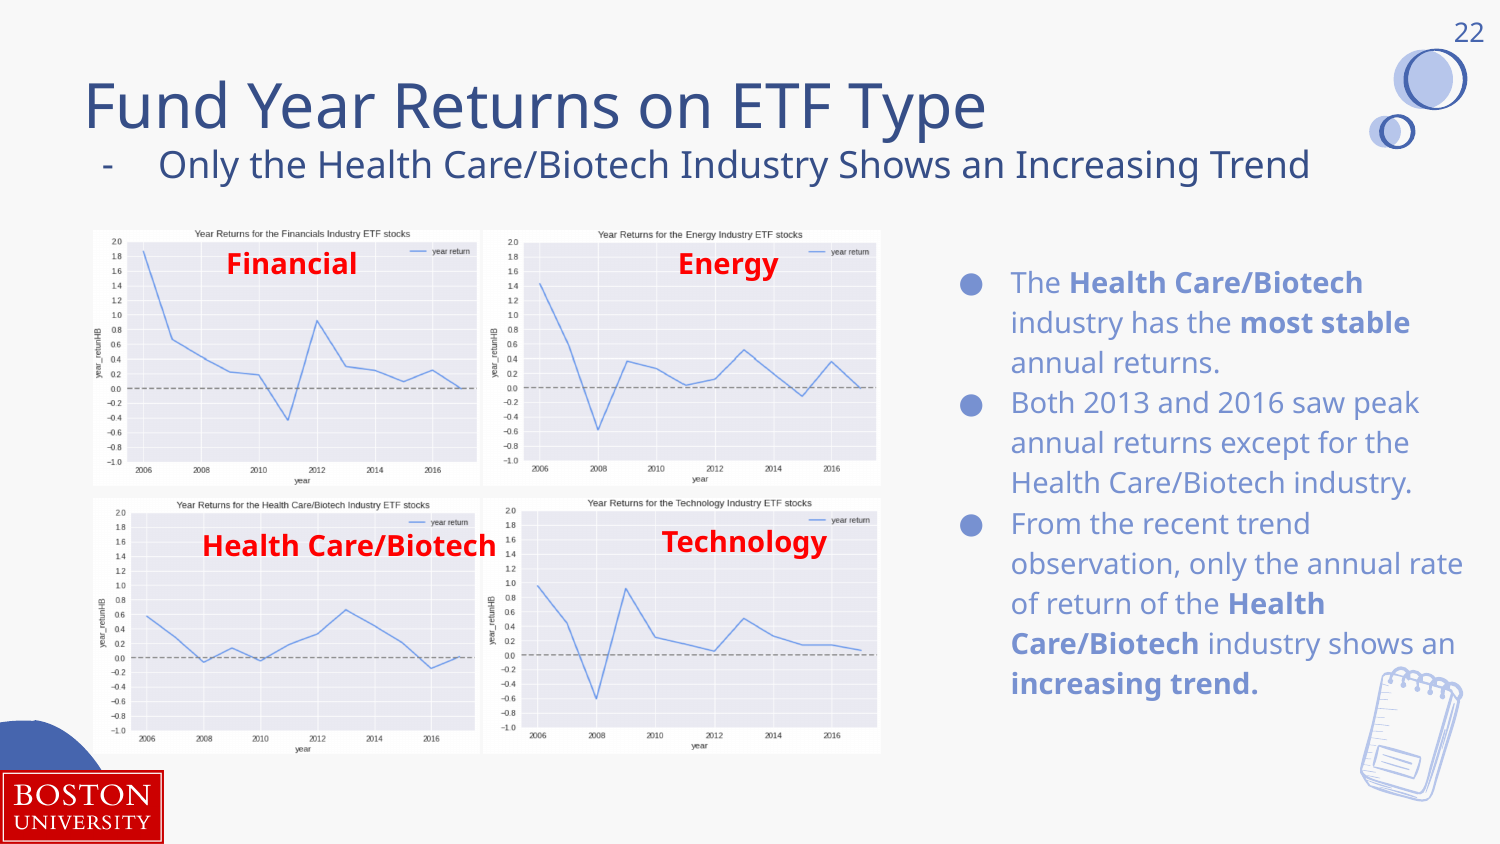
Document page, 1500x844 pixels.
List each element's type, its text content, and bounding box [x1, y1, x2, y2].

title Fund Year Returns on ETF Type Only the Health Care/Biotech Industry Shows an Increasing Trend [68, 51, 1489, 146]
picture [93, 230, 480, 486]
picture [93, 498, 480, 754]
picture [0, 770, 164, 844]
picture [482, 498, 881, 755]
text_box The Health Care/Biotech industry has the most stable annual returns. Both 2013 and 2016 saw peak annual returns except for the Health Care/Biotech industry. From the recent trend observation, only the annual rate of return of the Health Care/Biotech industry shows an increasing trend. [920, 243, 1483, 716]
slide_number ‹#› [1410, 0, 1500, 65]
picture [482, 230, 881, 486]
